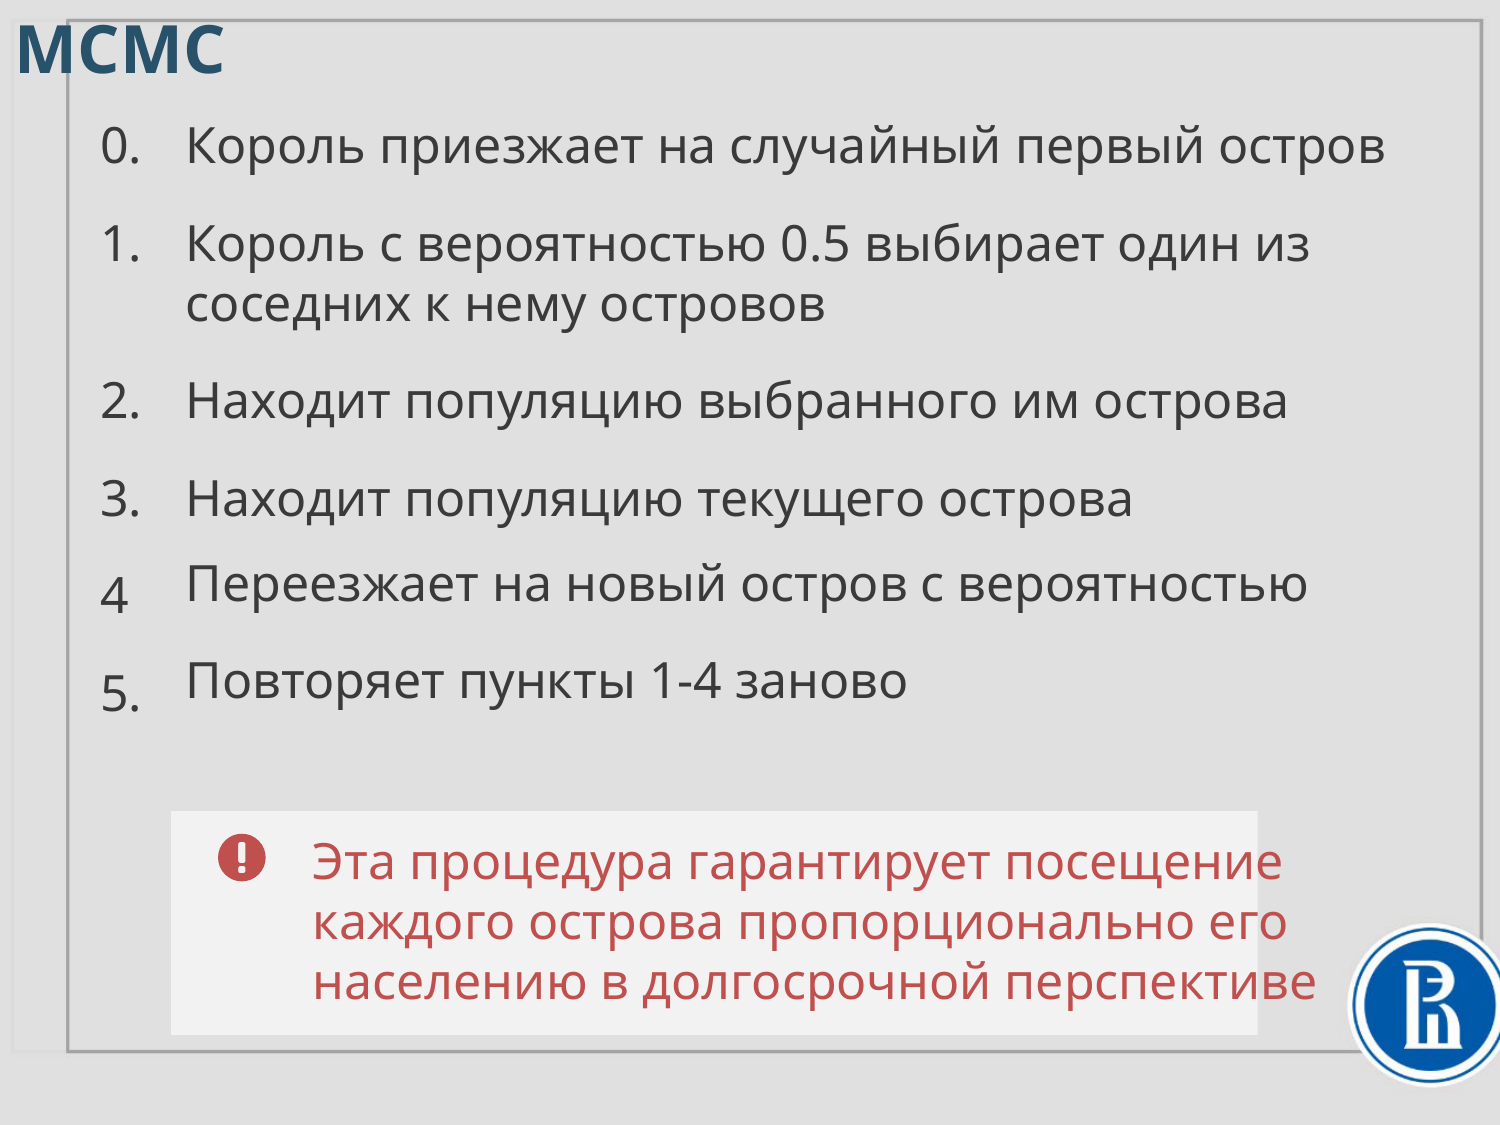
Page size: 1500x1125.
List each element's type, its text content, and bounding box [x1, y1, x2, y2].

picture [0, 96, 1500, 1125]
text_box [218, 833, 266, 882]
text_box MCMC [0, 0, 1500, 96]
text_box Эта процедура гарантирует посещение каждого острова пропорционально его населению в долгосрочной перспективе [312, 829, 1415, 1010]
text_box [171, 811, 1258, 1035]
text_box [374, 619, 1125, 724]
text_box 0. 1. 2. 3. 4 5. [100, 113, 183, 722]
